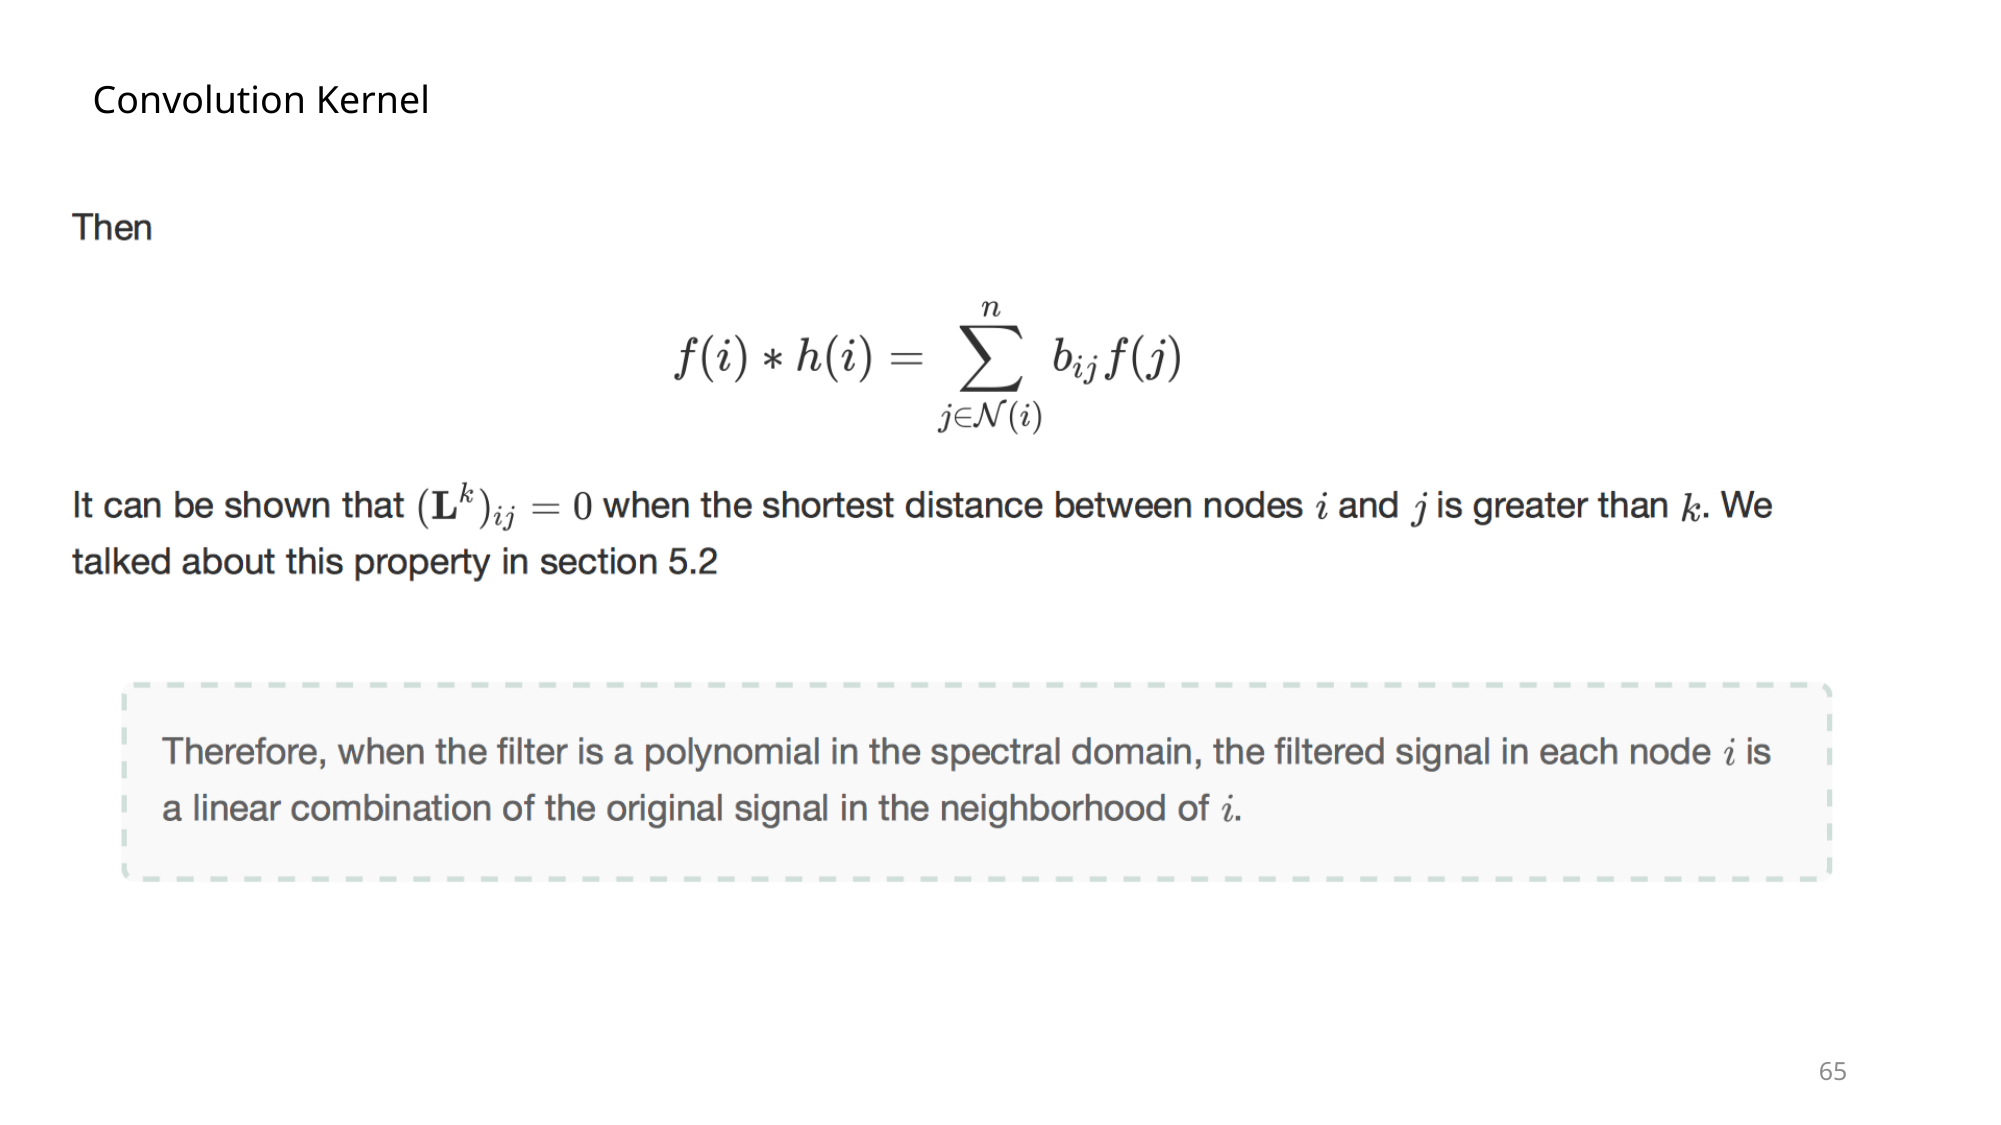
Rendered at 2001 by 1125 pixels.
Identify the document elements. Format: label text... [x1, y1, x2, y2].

slide_number 65 [1412, 1042, 1863, 1103]
picture [106, 664, 1851, 909]
text_box Convolution Kernel [77, 68, 446, 128]
picture [42, 182, 1802, 612]
